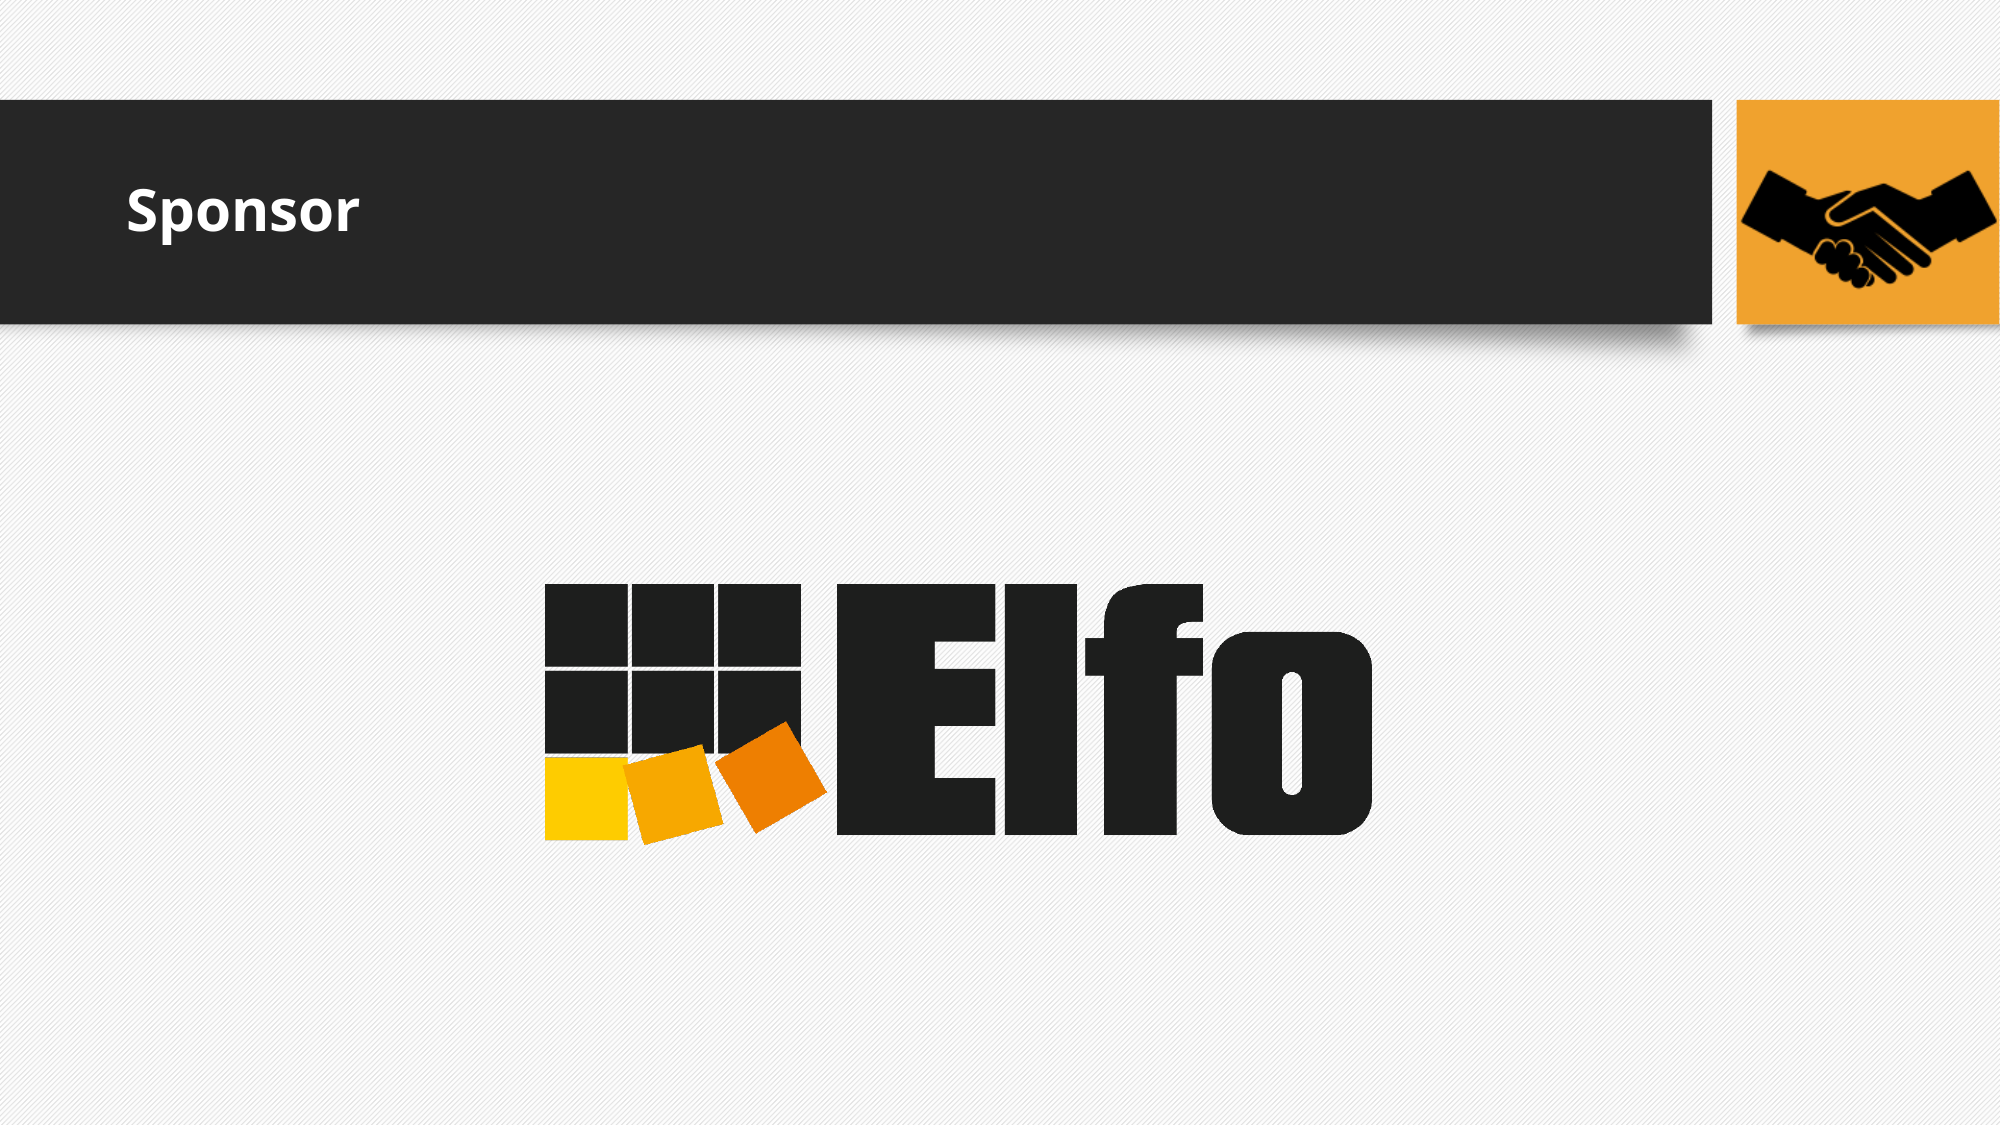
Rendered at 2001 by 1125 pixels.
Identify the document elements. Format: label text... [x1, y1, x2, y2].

picture [1726, 87, 2000, 372]
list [545, 584, 1372, 845]
picture [0, 325, 1713, 376]
title Sponsor [111, 123, 1689, 301]
